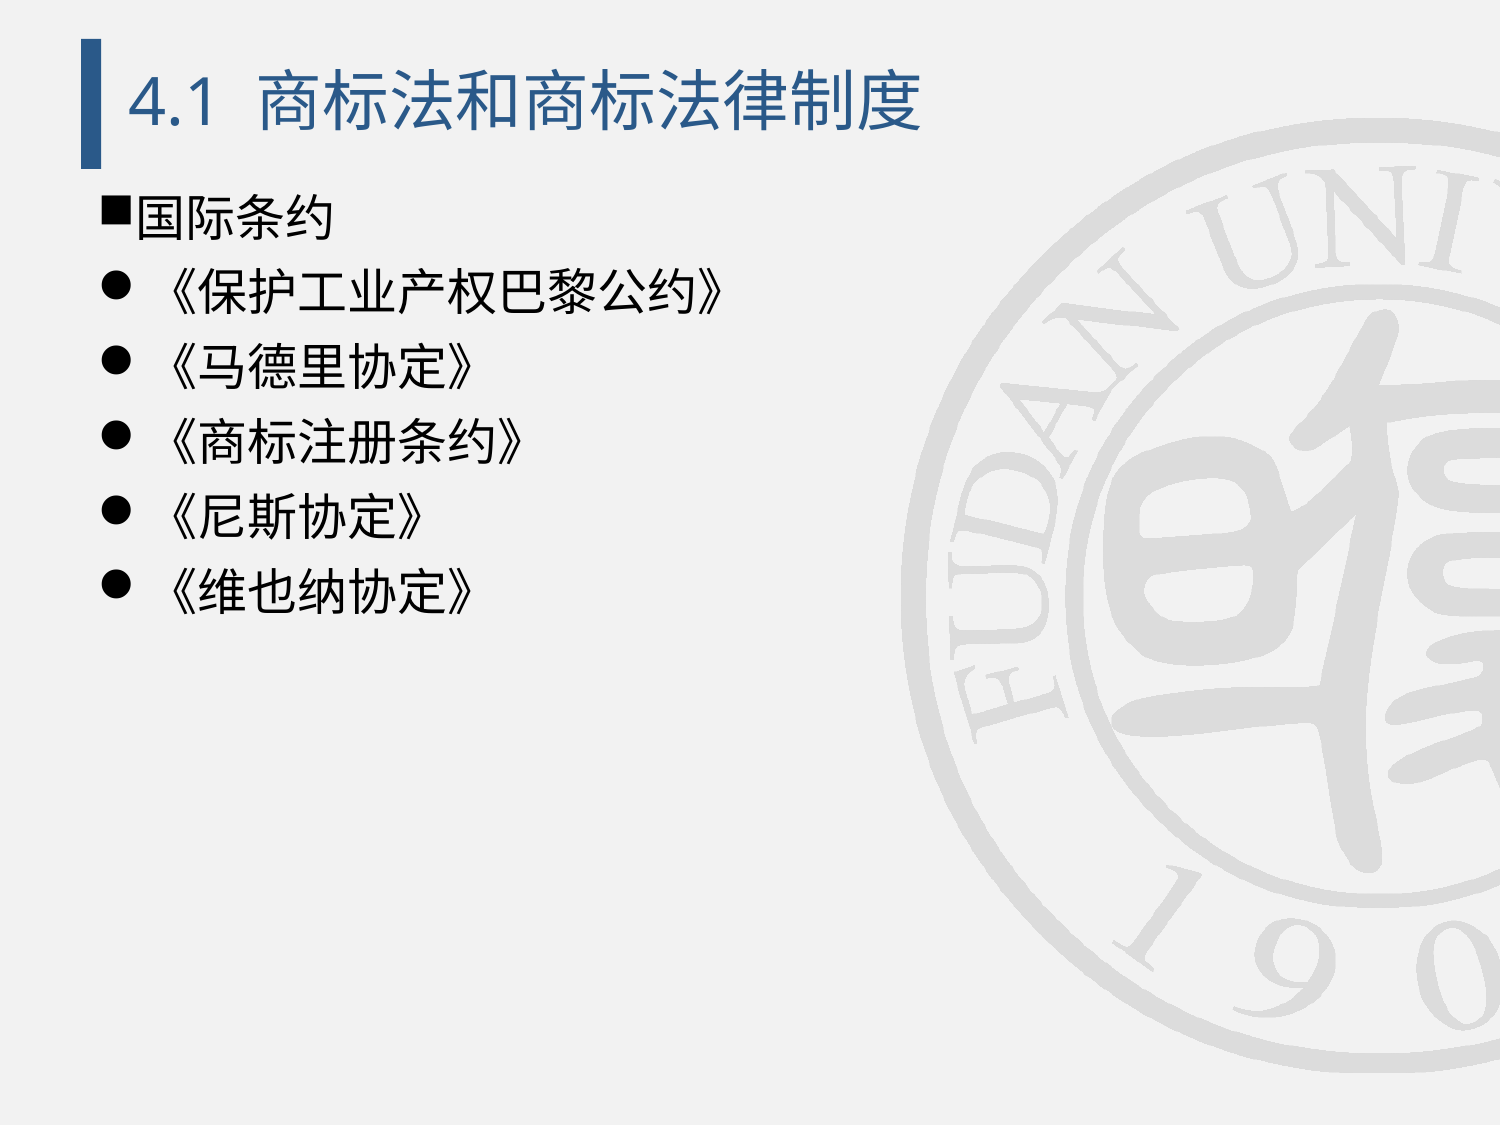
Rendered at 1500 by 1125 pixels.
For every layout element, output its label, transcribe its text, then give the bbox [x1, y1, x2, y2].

title 4.1 商标法和商标法律制度 [113, 49, 1387, 159]
list 国际条约 《保护工业产权巴黎公约》 《马德里协定》 《商标注册条约》 《尼斯协定》 《维也纳协定》 [82, 185, 1417, 1014]
